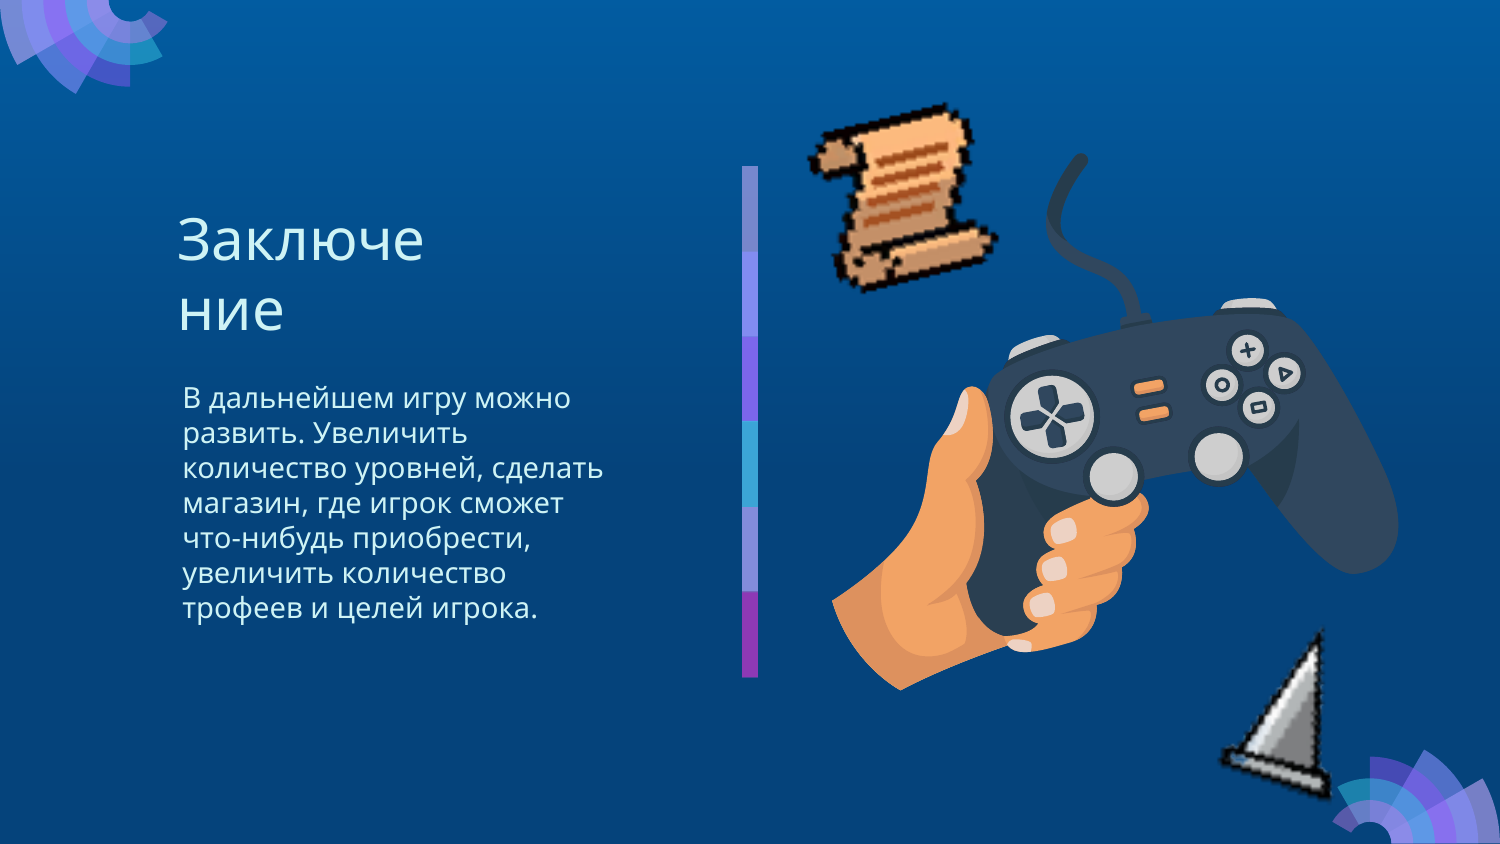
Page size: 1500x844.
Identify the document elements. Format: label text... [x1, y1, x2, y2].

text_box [1331, 749, 1500, 844]
picture [803, 100, 985, 280]
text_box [831, 153, 1417, 691]
title Заключение [162, 197, 476, 357]
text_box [0, 0, 168, 95]
list В дальнейшем игру можно развить. Увеличить количество уровней, сделать магазин, где игрок сможет что-нибудь приобрести, увеличить количество трофеев и целей игрока. [167, 364, 634, 661]
picture [1196, 691, 1394, 804]
